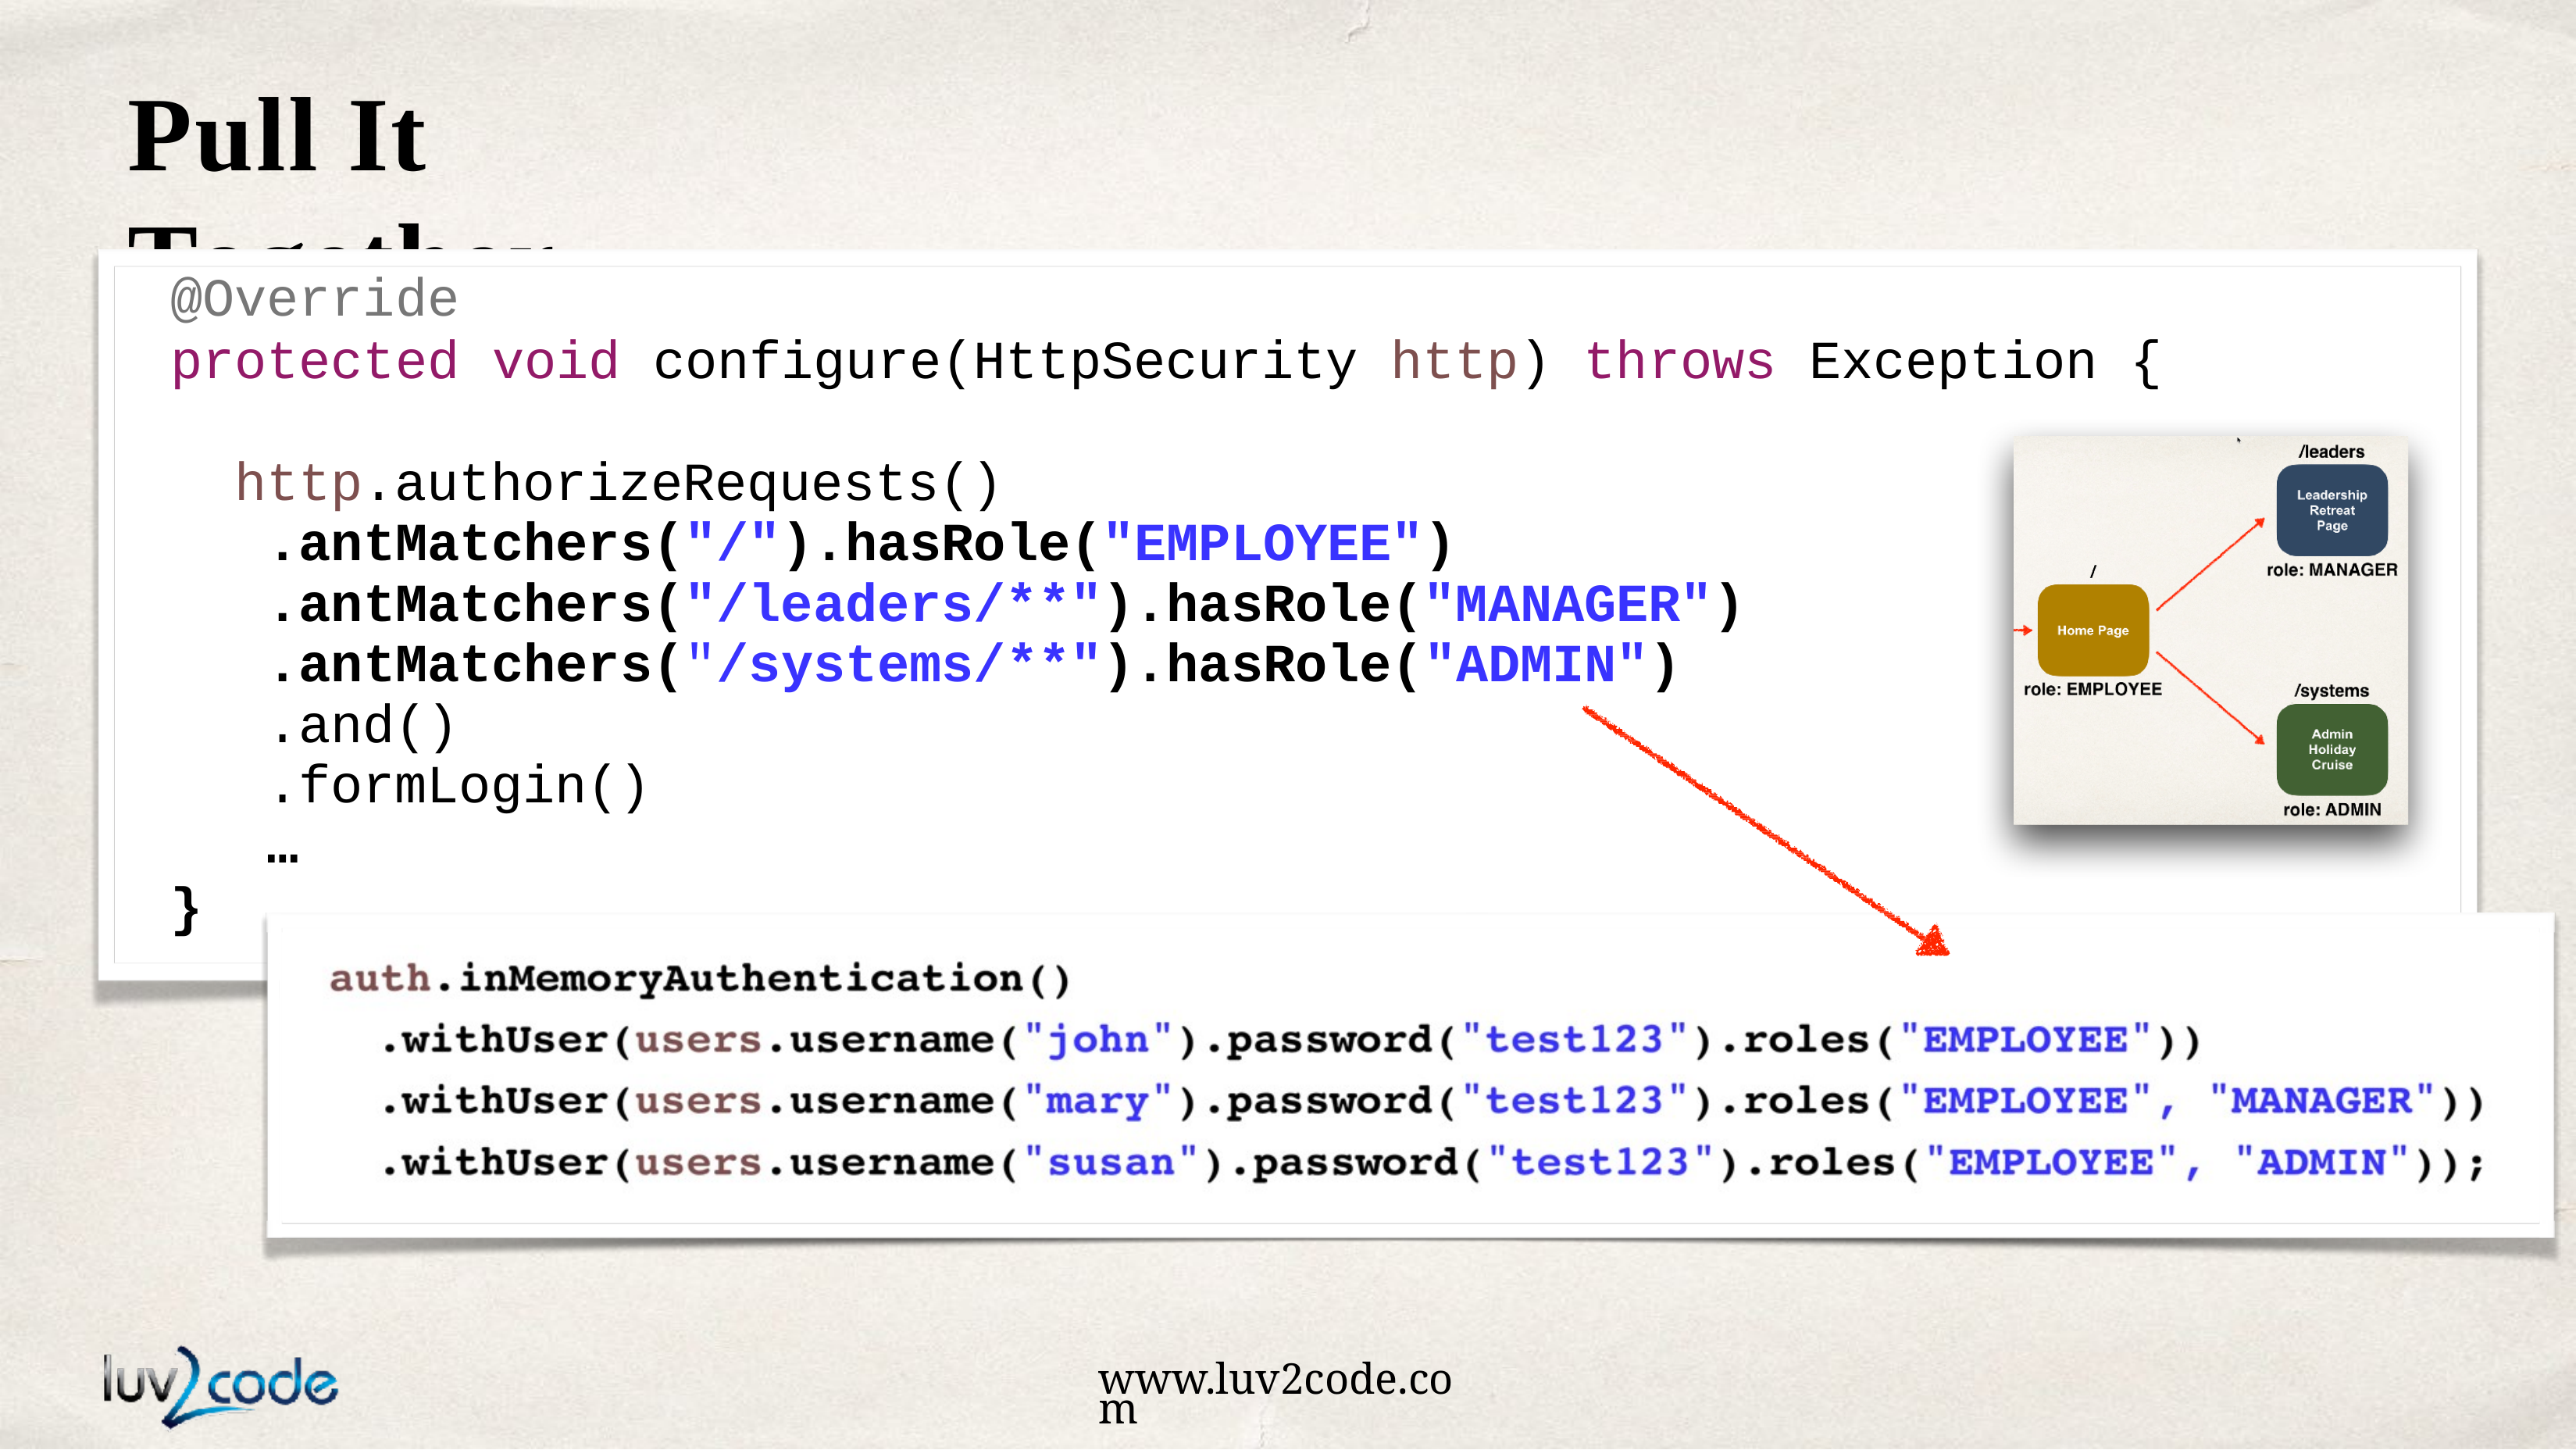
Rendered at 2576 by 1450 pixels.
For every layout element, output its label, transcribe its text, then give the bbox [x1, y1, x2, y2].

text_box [261, 417, 2561, 1265]
picture [0, 0, 2576, 1449]
text_box www.luv2code.com [1097, 1363, 1479, 1410]
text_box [90, 249, 2486, 1012]
title Pull It Together [126, 62, 866, 246]
